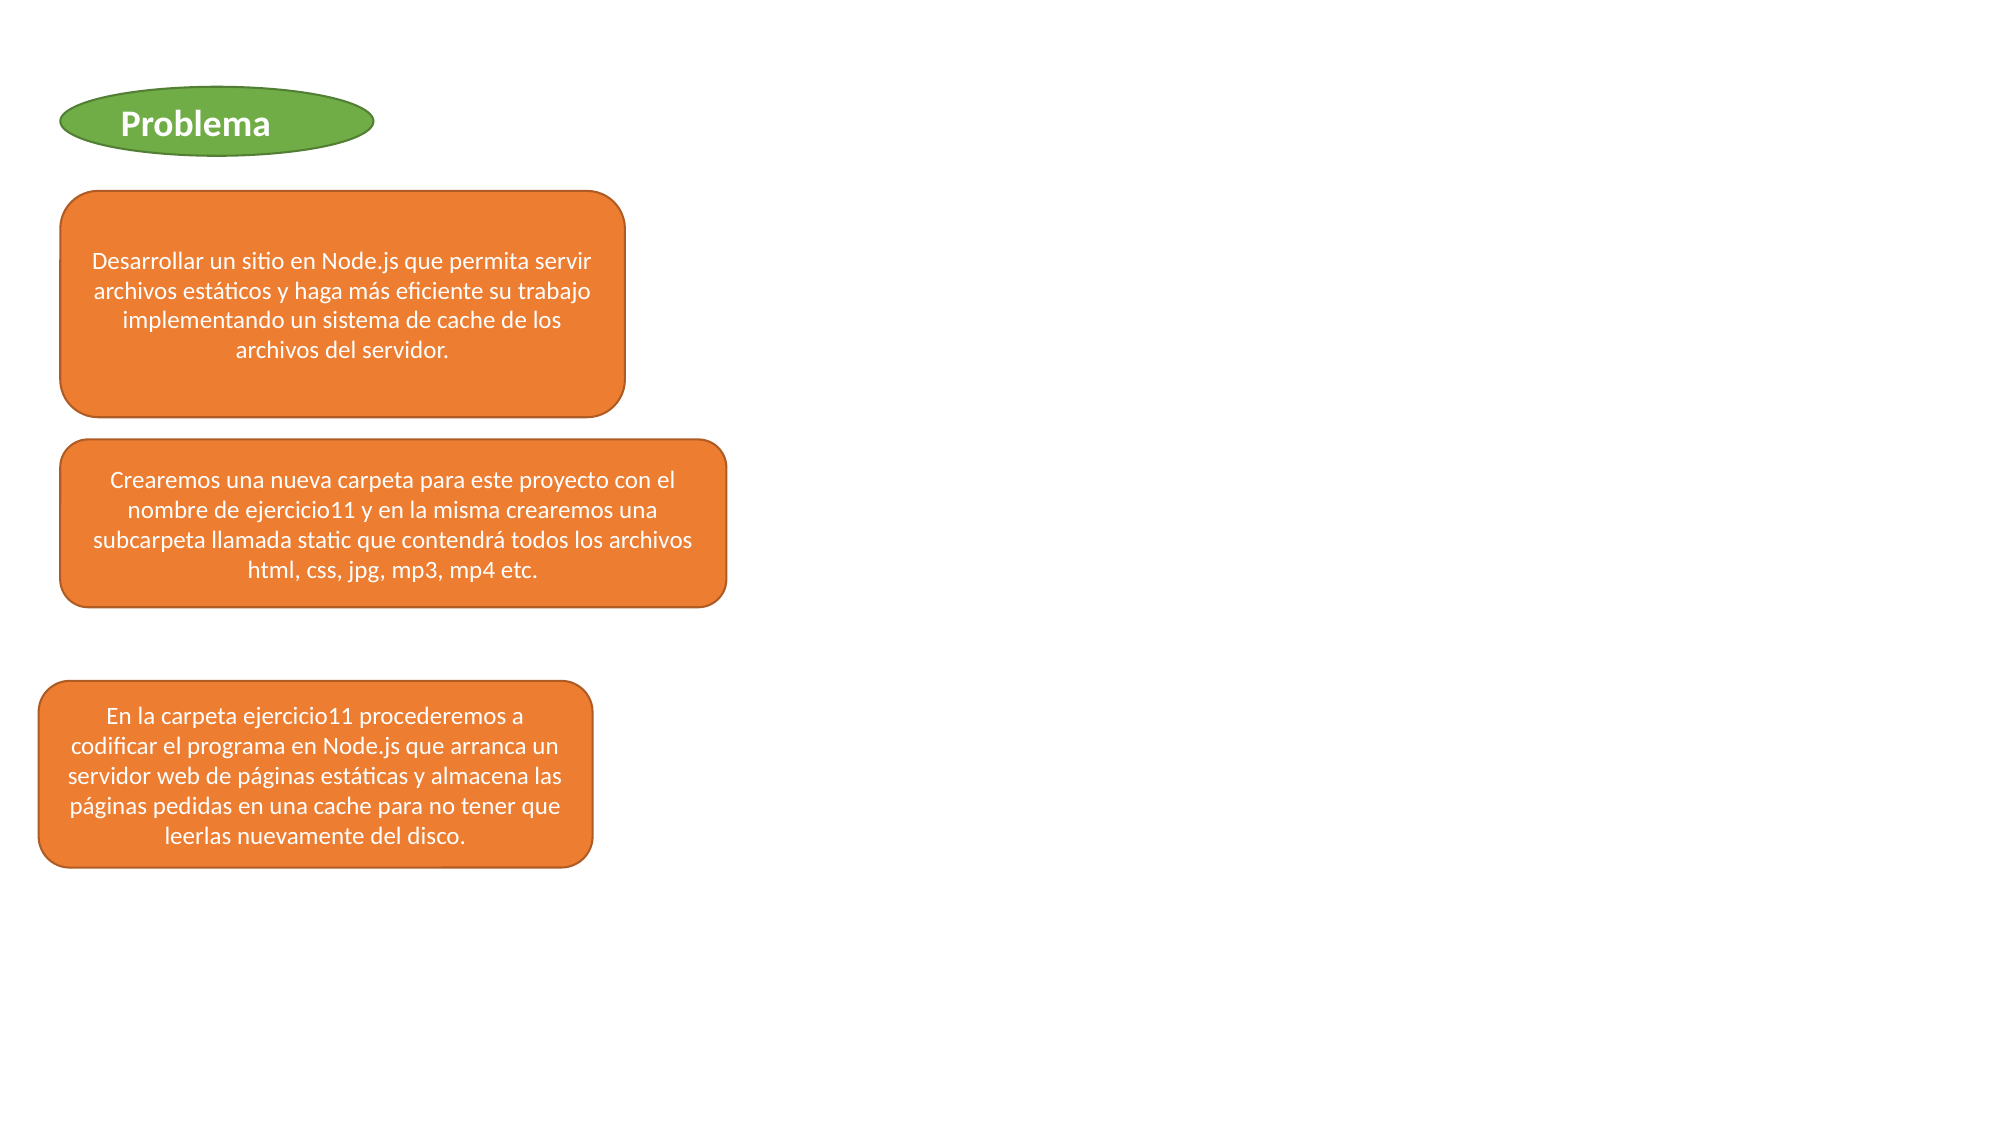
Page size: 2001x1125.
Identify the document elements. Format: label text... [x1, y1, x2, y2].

text_box Desarrollar un sitio en Node.js que permita servir archivos estáticos y haga más eficiente su trabajo implementando un sistema de cache de los archivos del servidor. [60, 190, 625, 418]
text_box En la carpeta ejercicio11 procederemos a codificar el programa en Node.js que arranca un servidor web de páginas estáticas y almacena las páginas pedidas en una cache para no tener que leerlas nuevamente del disco. [38, 680, 593, 868]
text_box Problema [60, 86, 374, 156]
text_box Crearemos una nueva carpeta para este proyecto con el nombre de ejercicio11 y en la misma crearemos una subcarpeta llamada static que contendrá todos los archivos html, css, jpg, mp3, mp4 etc. [60, 439, 727, 608]
